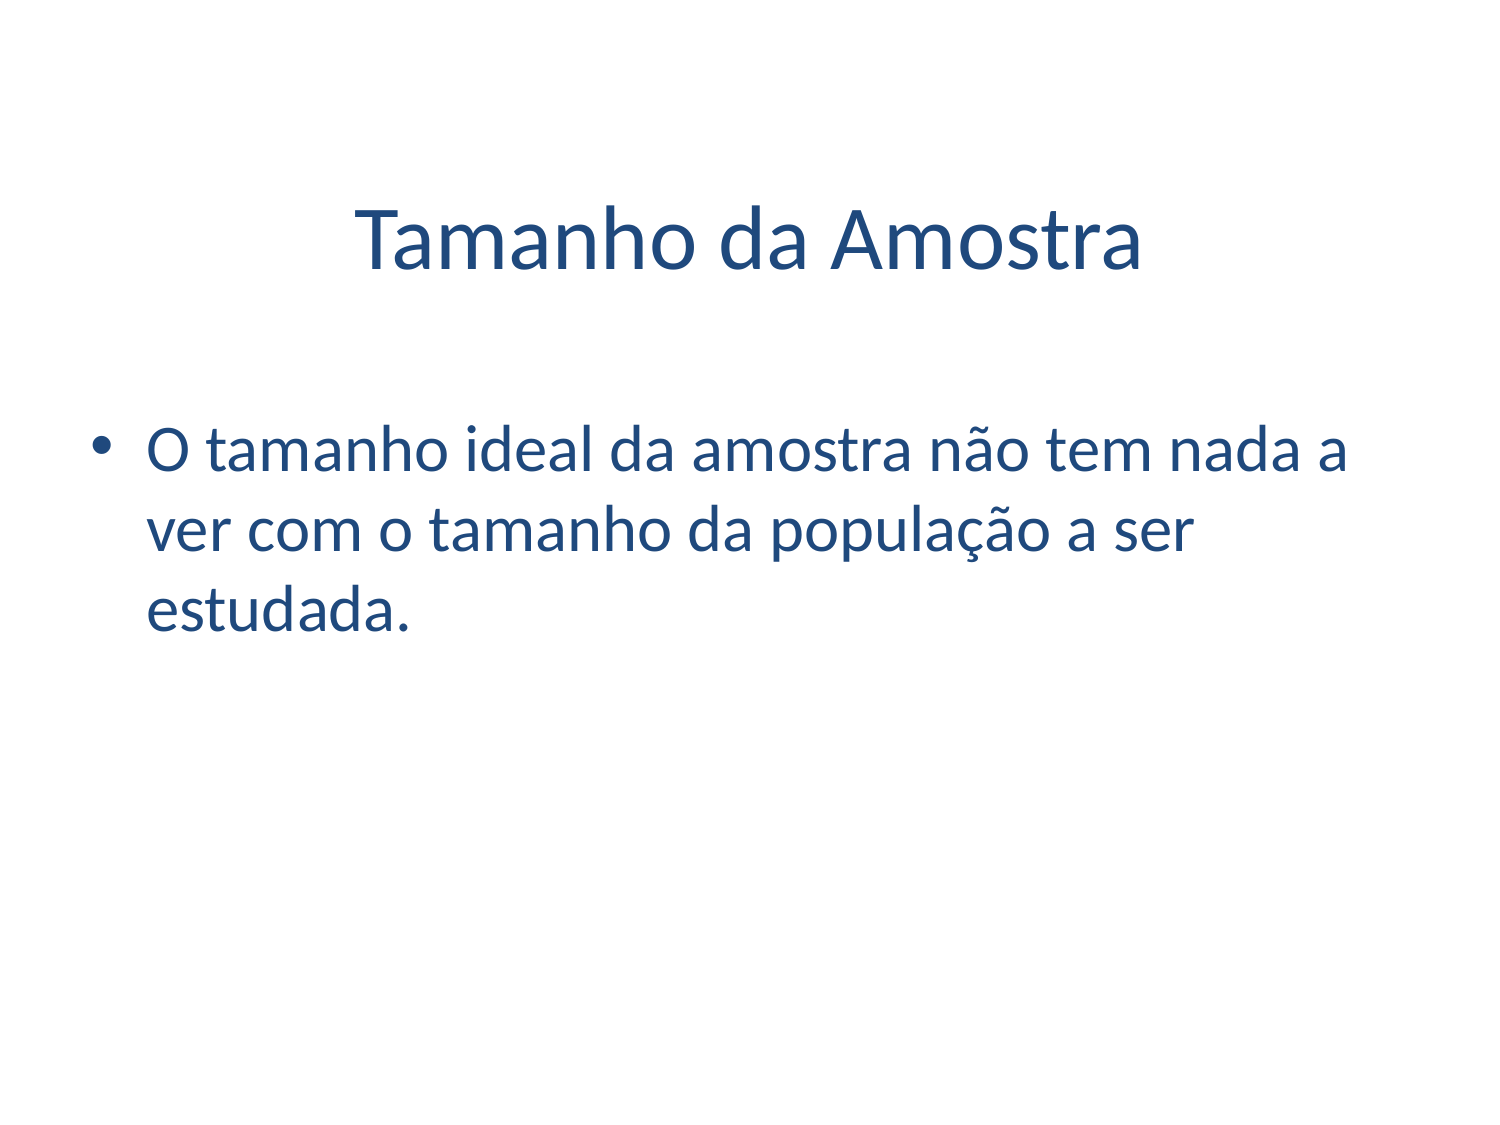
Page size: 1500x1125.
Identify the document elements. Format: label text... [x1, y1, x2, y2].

list O tamanho ideal da amostra não tem nada a ver com o tamanho da população a ser estudada. [75, 397, 1425, 1005]
title Tamanho da Amostra [75, 138, 1425, 327]
